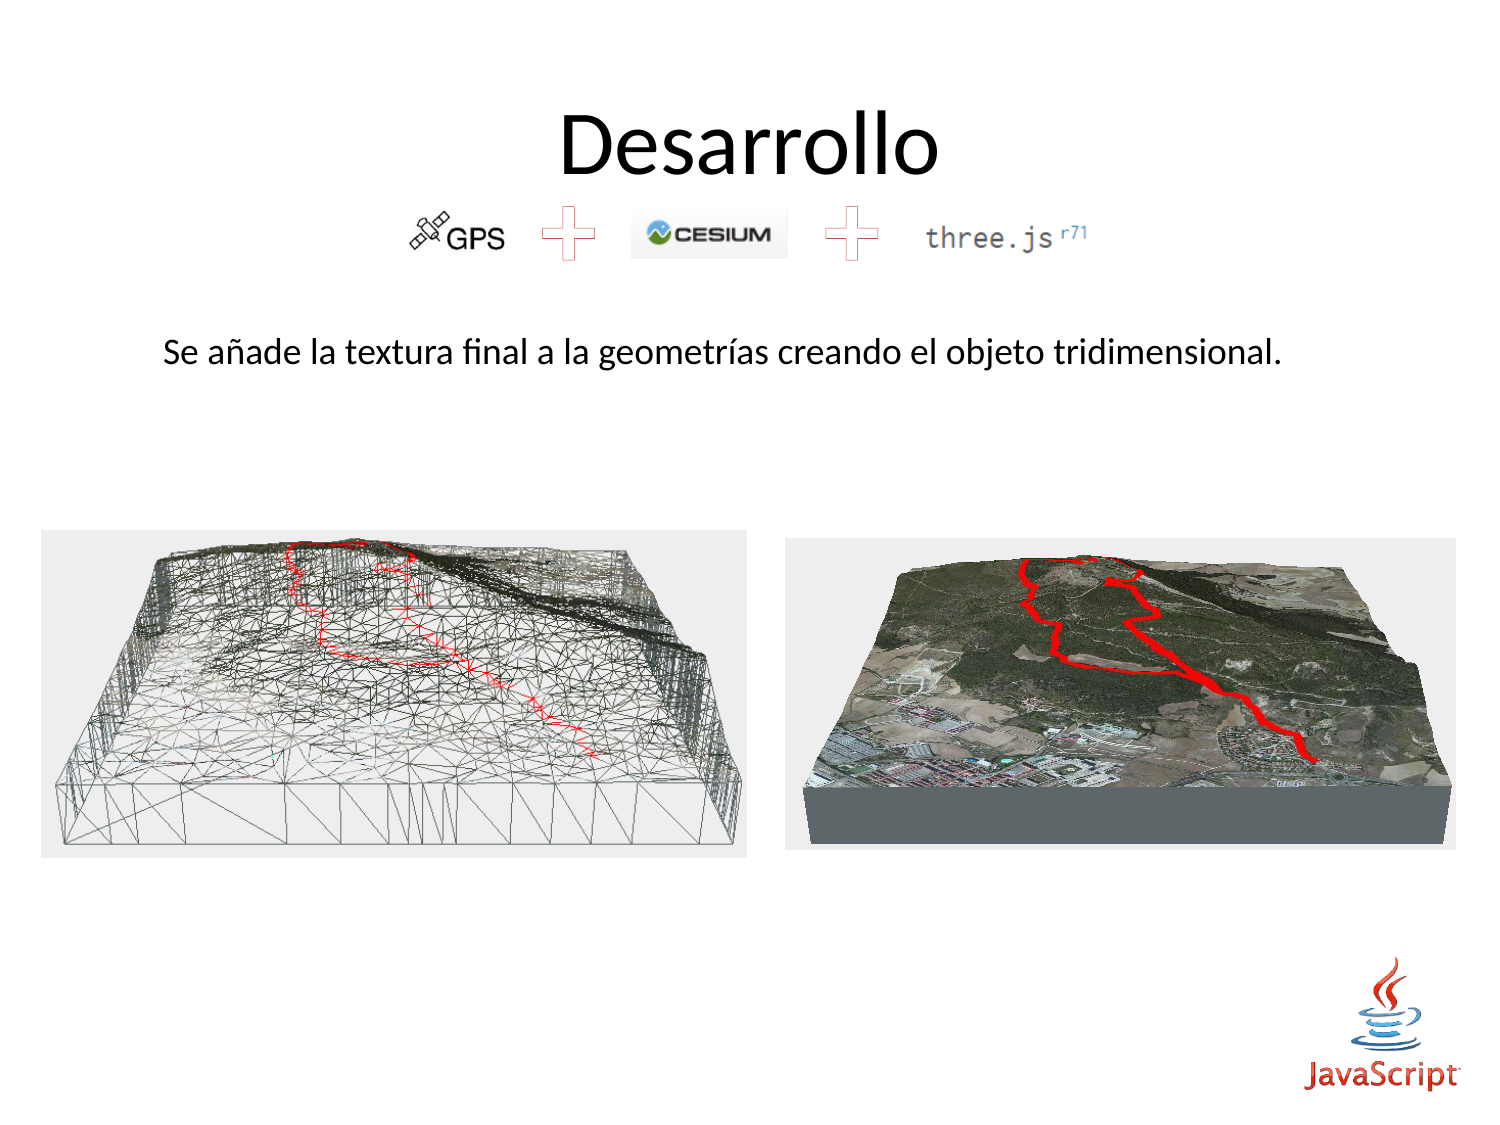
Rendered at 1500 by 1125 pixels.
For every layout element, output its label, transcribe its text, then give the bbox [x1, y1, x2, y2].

picture [631, 207, 789, 259]
picture [40, 529, 747, 858]
title Desarrollo [75, 44, 1425, 232]
text_box + [809, 232, 881, 299]
text_box + [525, 232, 582, 299]
picture [407, 180, 506, 280]
picture [1302, 956, 1470, 1094]
picture [785, 538, 1457, 851]
picture [910, 196, 1117, 274]
text_box Se añade la textura final a la geometrías creando el objeto tridimensional. [148, 319, 1299, 380]
